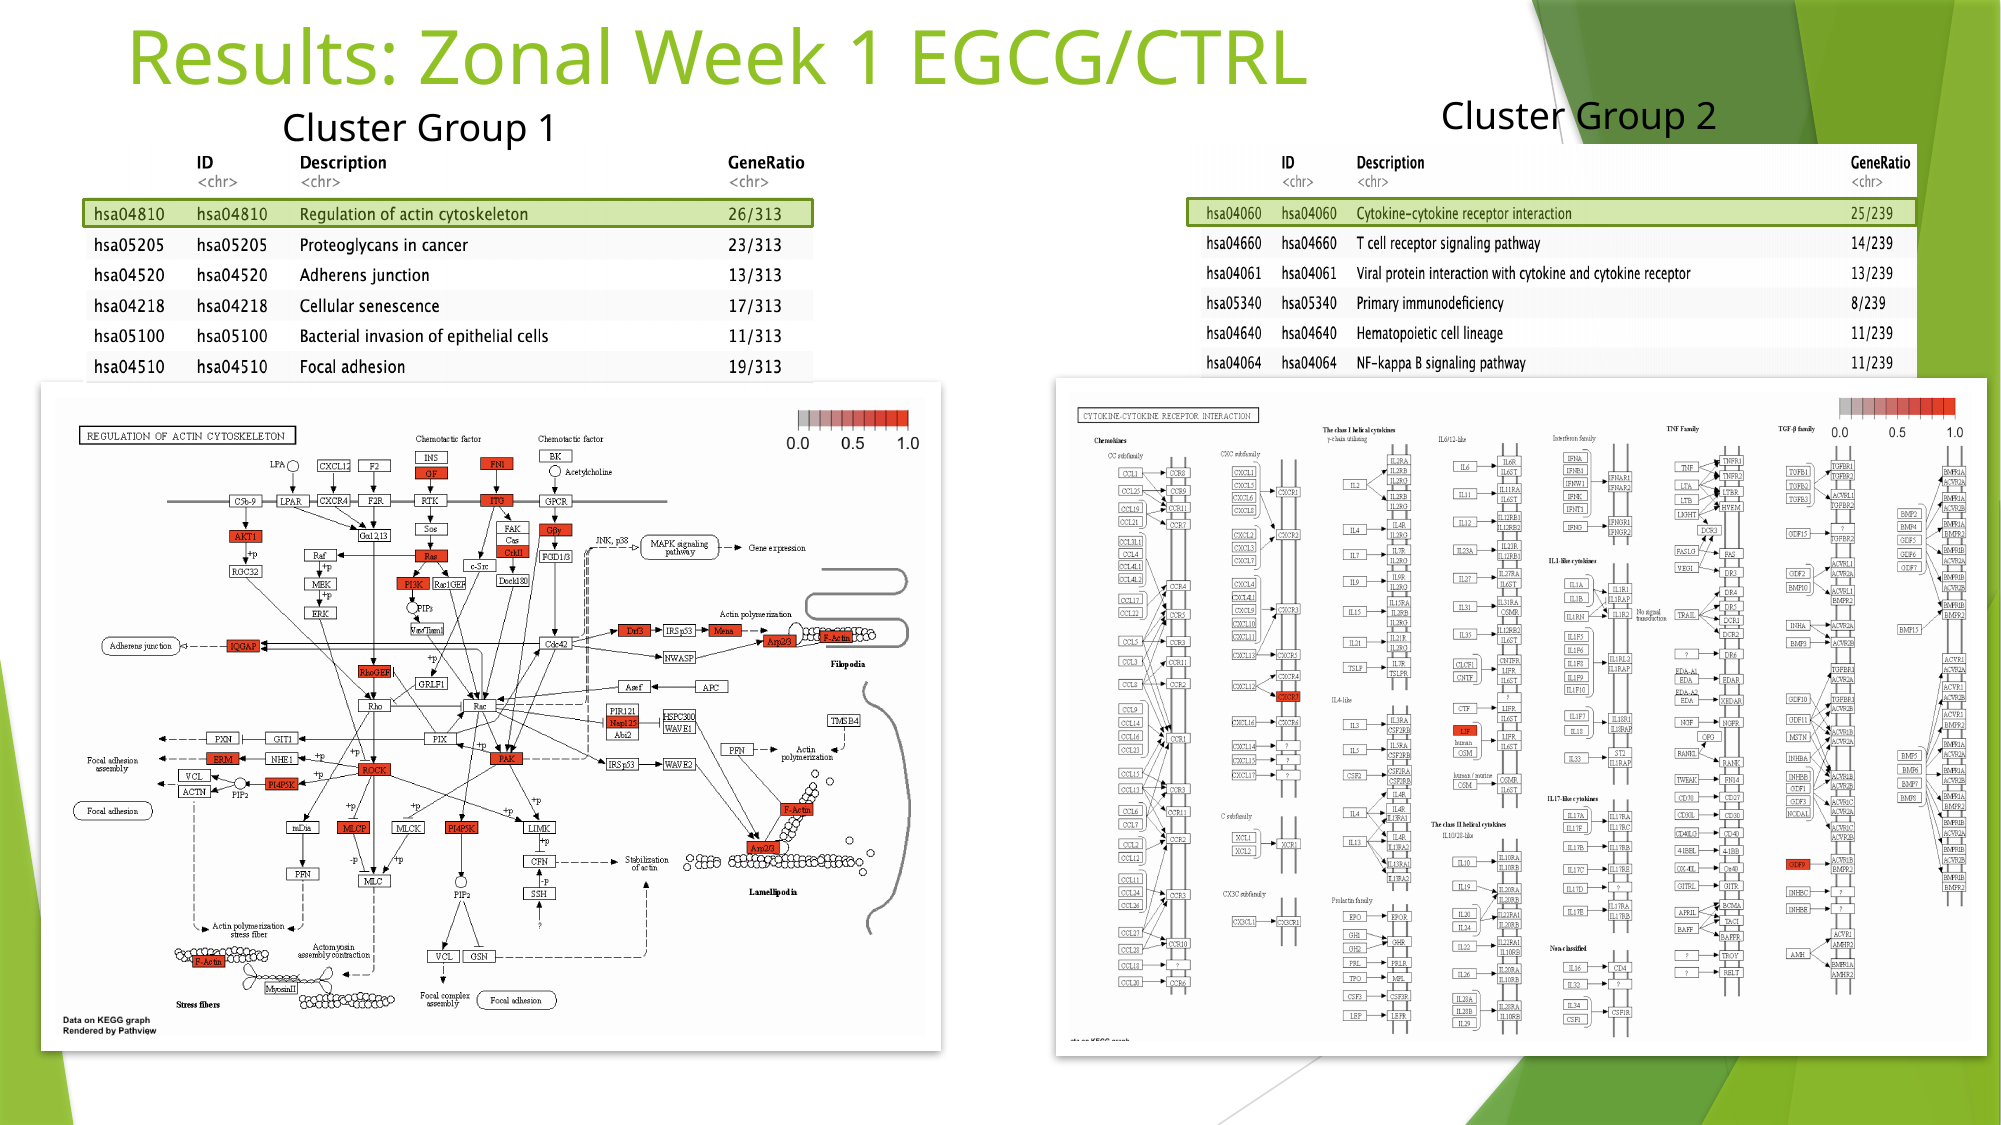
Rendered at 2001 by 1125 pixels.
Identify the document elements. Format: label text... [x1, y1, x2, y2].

title Results: Zonal Week 1 EGCG/CTRL [111, 1, 1522, 219]
picture [82, 137, 814, 393]
text_box Cluster Group 2 [1426, 84, 1733, 143]
picture [1186, 143, 1918, 389]
picture [54, 396, 927, 1037]
picture [1069, 391, 1973, 1042]
text_box Cluster Group 1 [267, 96, 574, 136]
